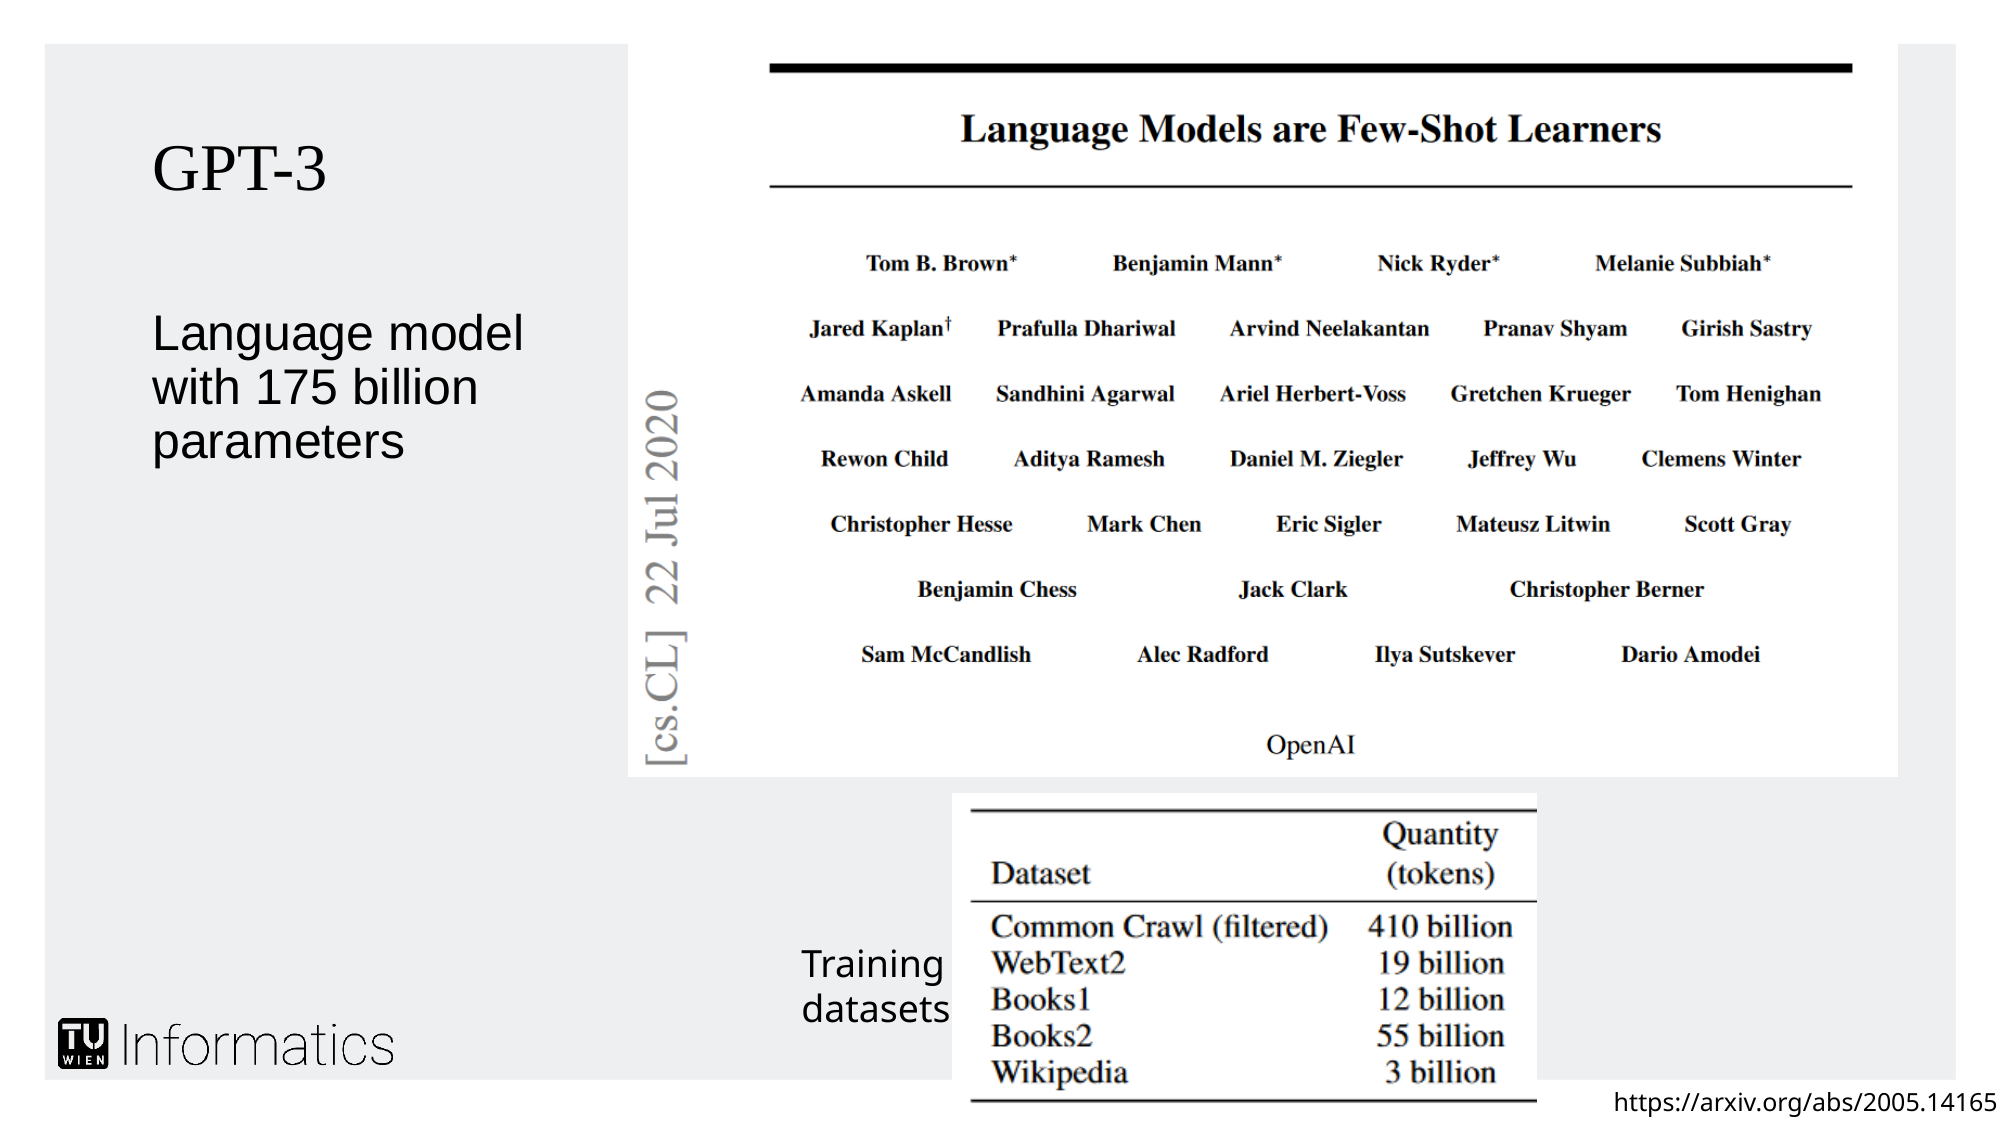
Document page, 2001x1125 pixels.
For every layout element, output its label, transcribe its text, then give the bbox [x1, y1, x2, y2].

text_box https://arxiv.org/abs/2005.14165 [1598, 1079, 2000, 1125]
list Language model with 175 billion parameters [137, 299, 598, 986]
text_box Training datasets [786, 932, 952, 1037]
picture [0, 0, 2001, 1125]
title GPT-3 [137, 59, 628, 278]
